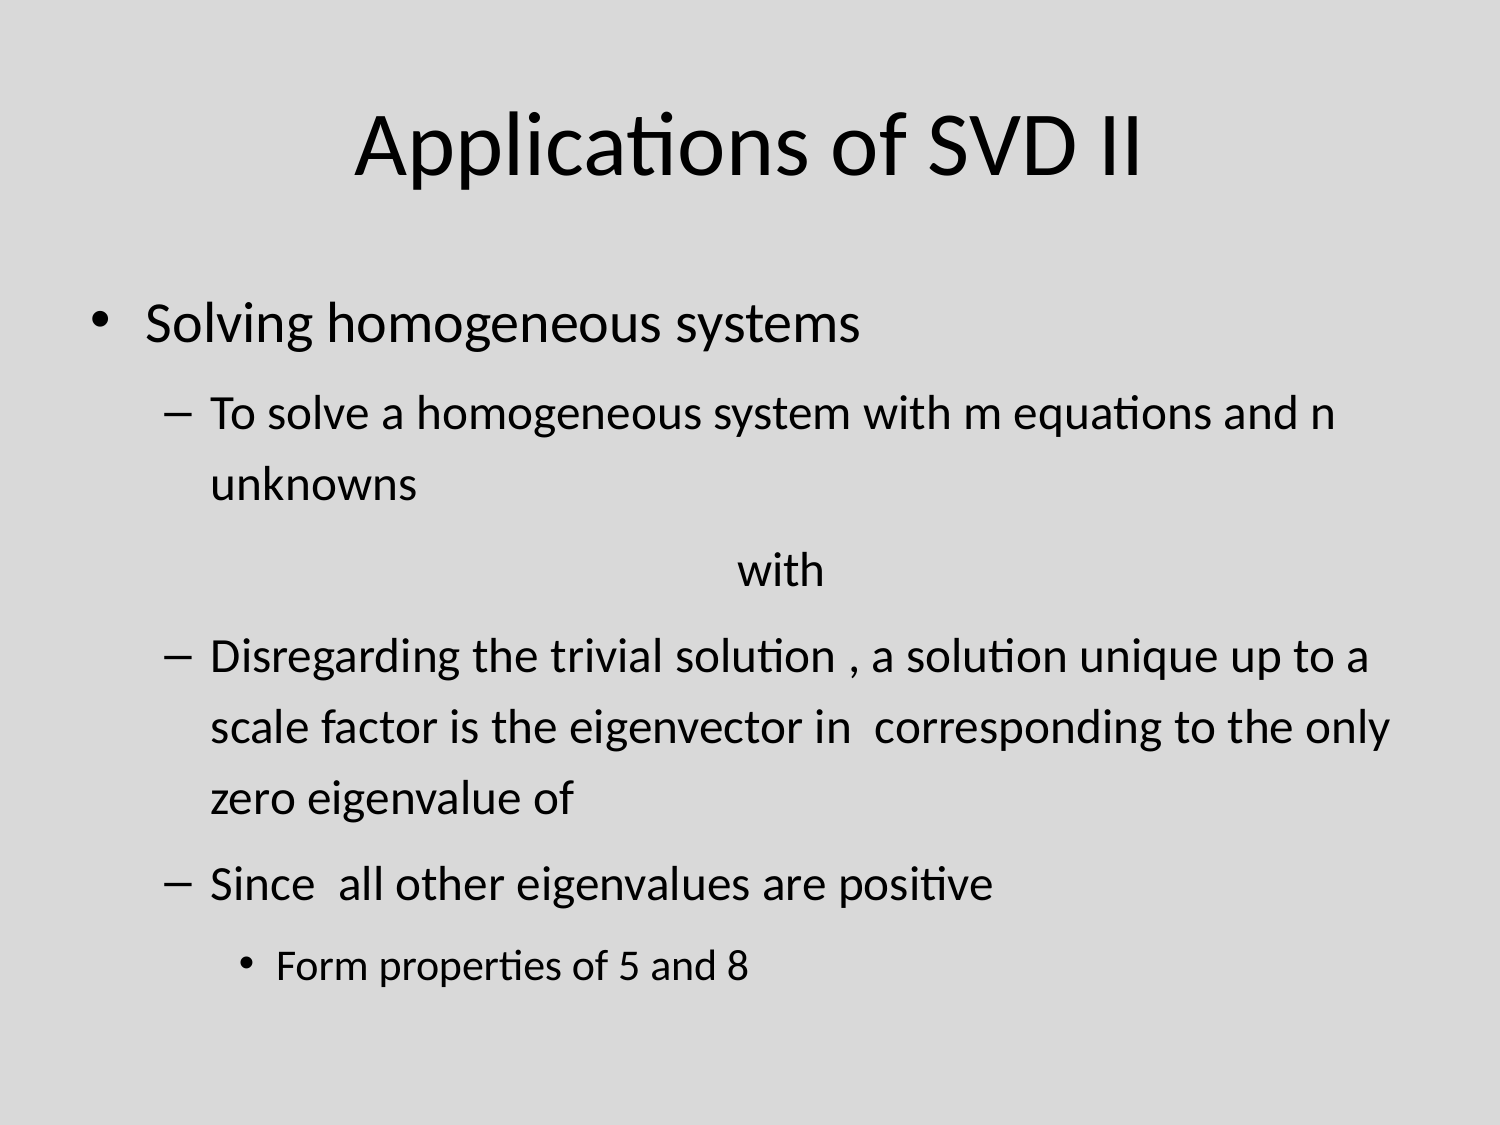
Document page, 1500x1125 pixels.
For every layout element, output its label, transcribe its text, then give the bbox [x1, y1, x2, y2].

title Applications of SVD II [75, 45, 1425, 233]
